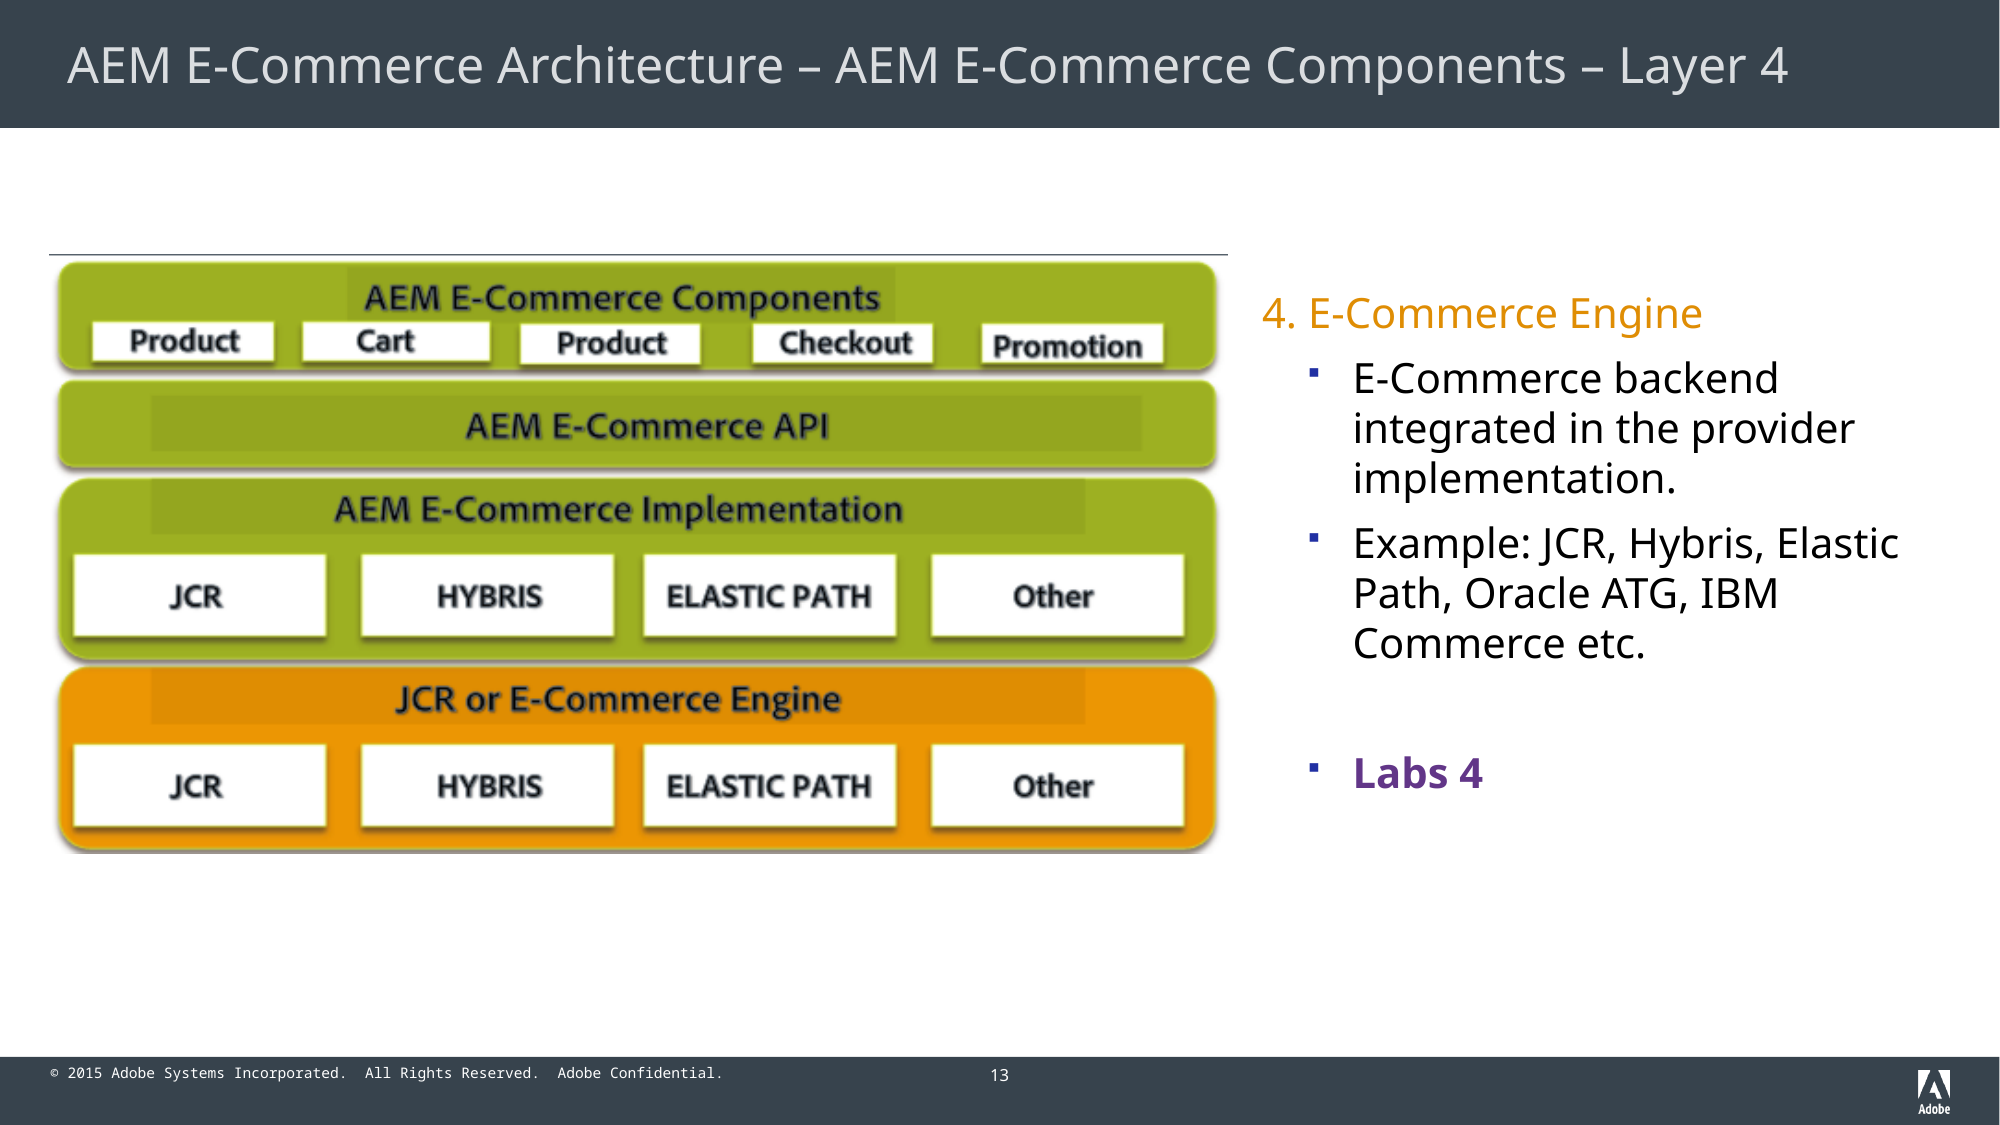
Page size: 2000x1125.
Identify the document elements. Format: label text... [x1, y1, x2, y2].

picture [1918, 1070, 1950, 1114]
title AEM E-Commerce Architecture – AEM E-Commerce Components – Layer 4 [49, 30, 1950, 98]
picture [49, 253, 1228, 854]
list 4. E-Commerce Engine E-Commerce backend integrated in the provider implementation. Example: JCR, Hybris, Elastic Path, Oracle ATG, IBM Commerce etc. Labs 4 [1244, 212, 1950, 1063]
slide_number 13 [916, 1062, 1083, 1091]
